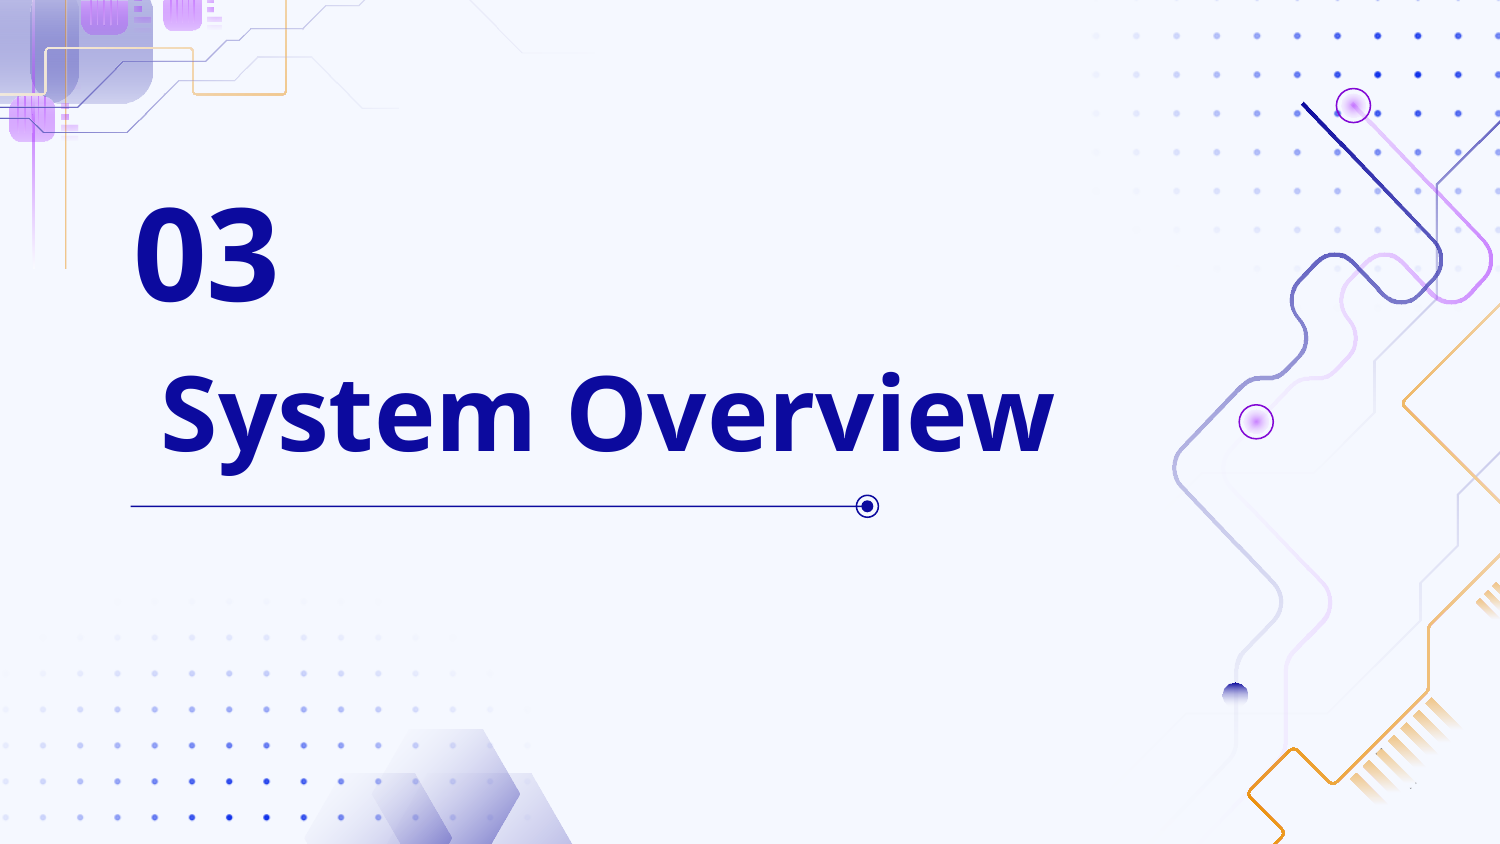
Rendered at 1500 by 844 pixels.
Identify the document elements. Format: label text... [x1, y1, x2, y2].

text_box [0, 550, 583, 844]
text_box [130, 495, 879, 518]
title System Overview [145, 341, 1058, 480]
title 03 [118, 168, 398, 332]
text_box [1063, 0, 1500, 844]
